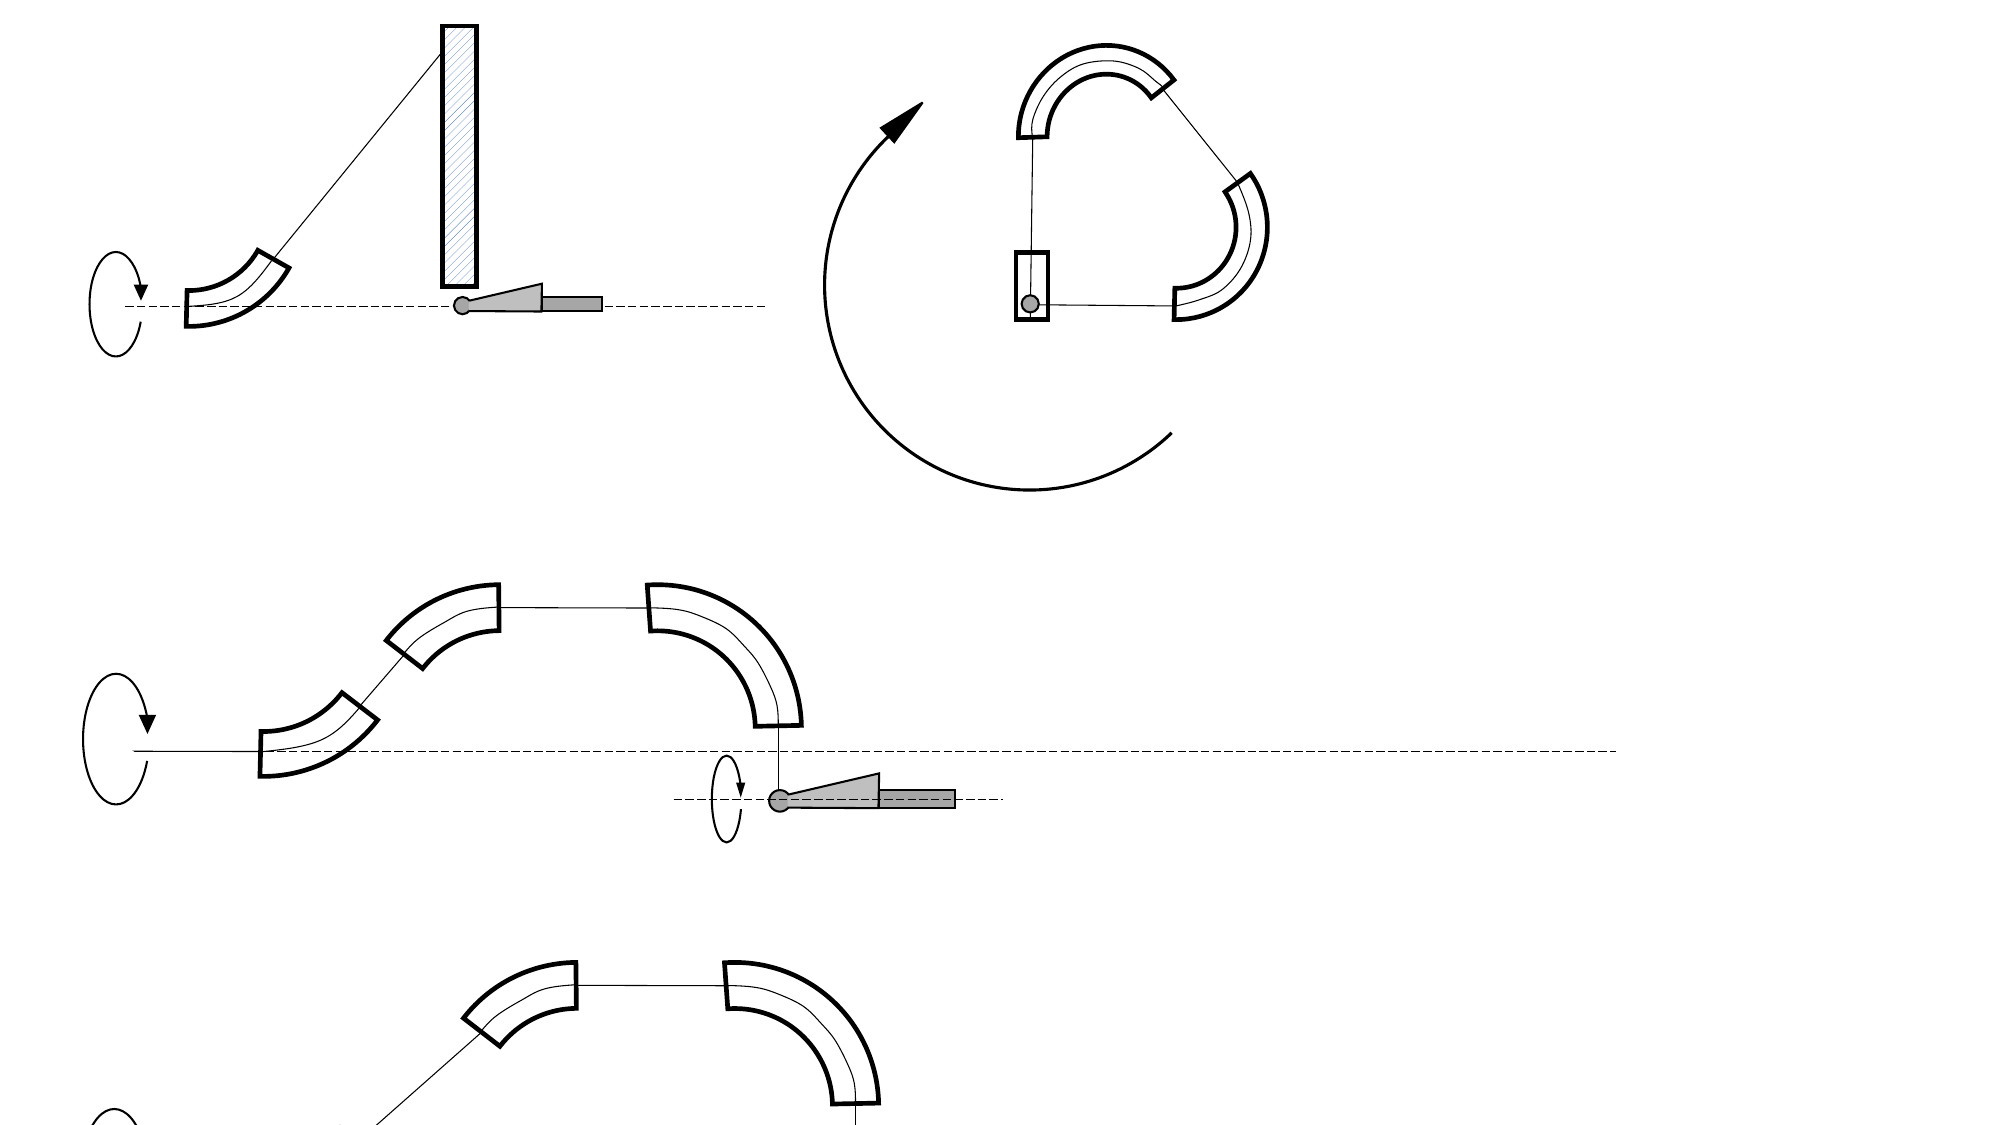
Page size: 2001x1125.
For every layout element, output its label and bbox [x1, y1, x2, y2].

text_box [73, 25, 1649, 1125]
